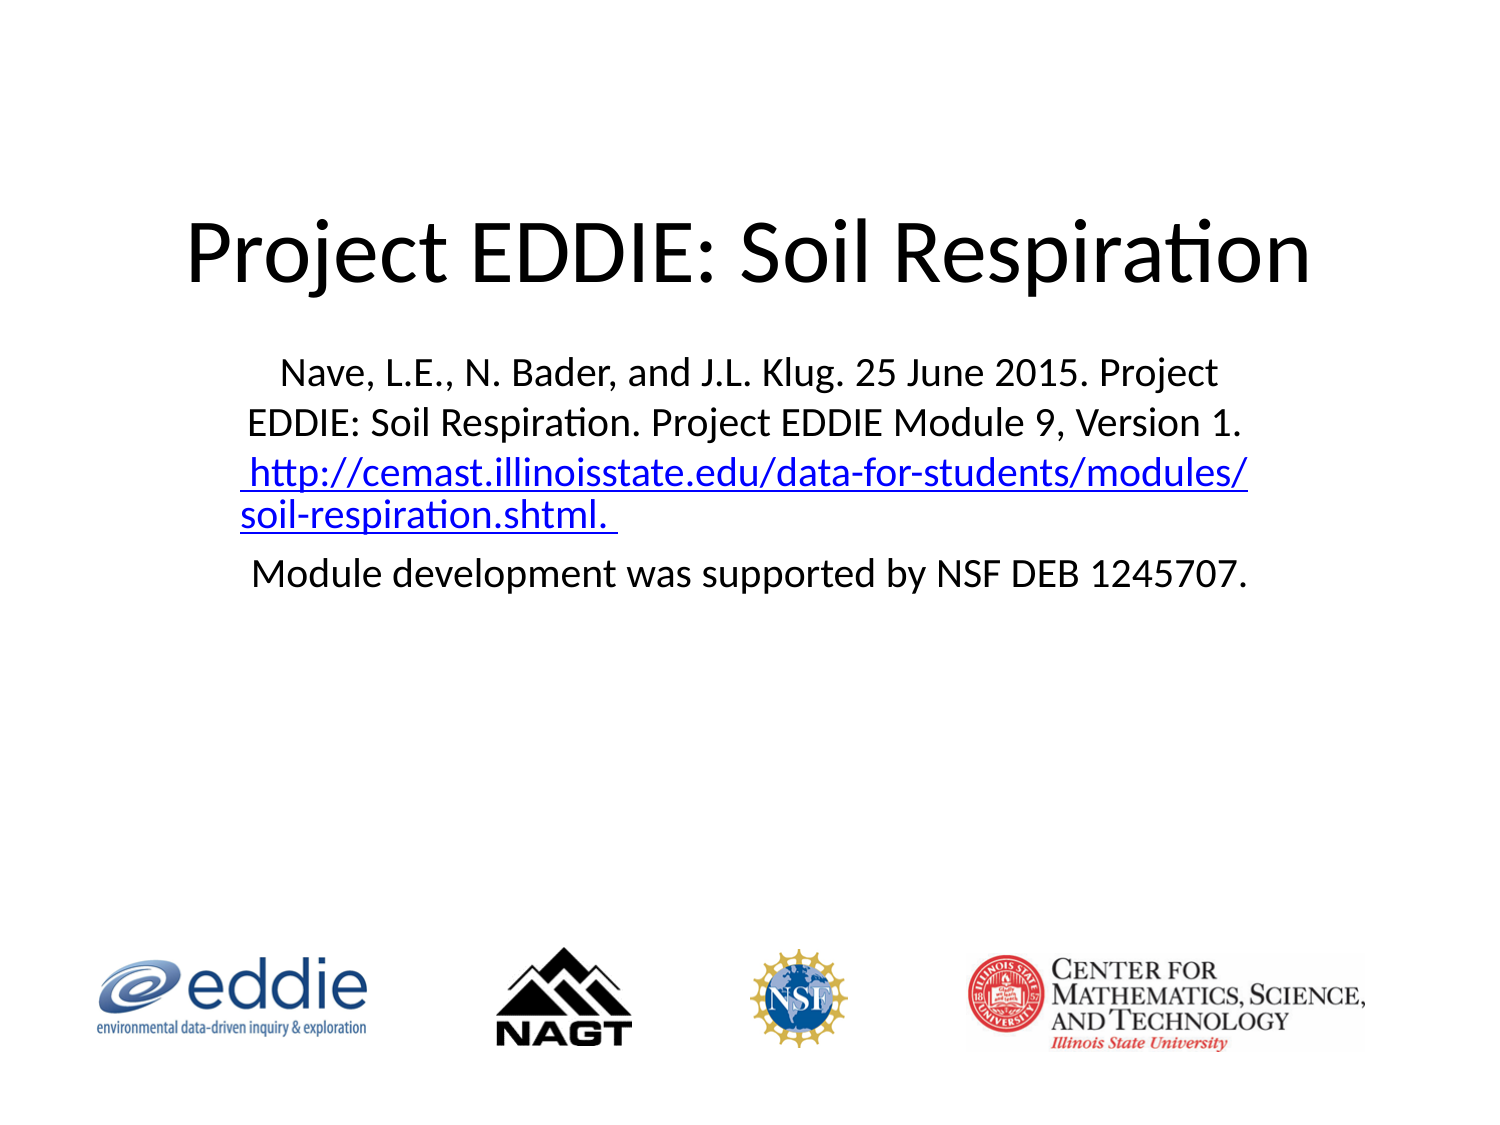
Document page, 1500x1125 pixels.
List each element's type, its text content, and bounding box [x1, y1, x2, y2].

picture [749, 949, 849, 1049]
picture [495, 947, 632, 1046]
title Project EDDIE: Soil Respiration [112, 125, 1388, 367]
picture [966, 953, 1366, 1052]
picture [79, 949, 378, 1049]
subtitle Nave, L.E., N. Bader, and J.L. Klug. 25 June 2015. Project EDDIE: Soil Respiration. Project EDDIE Module 9, Version 1. http://cemast.illinoisstate.edu/data-for-students/modules/soil-respiration.shtml. Module development was supported by NSF DEB 1245707. [225, 337, 1275, 625]
